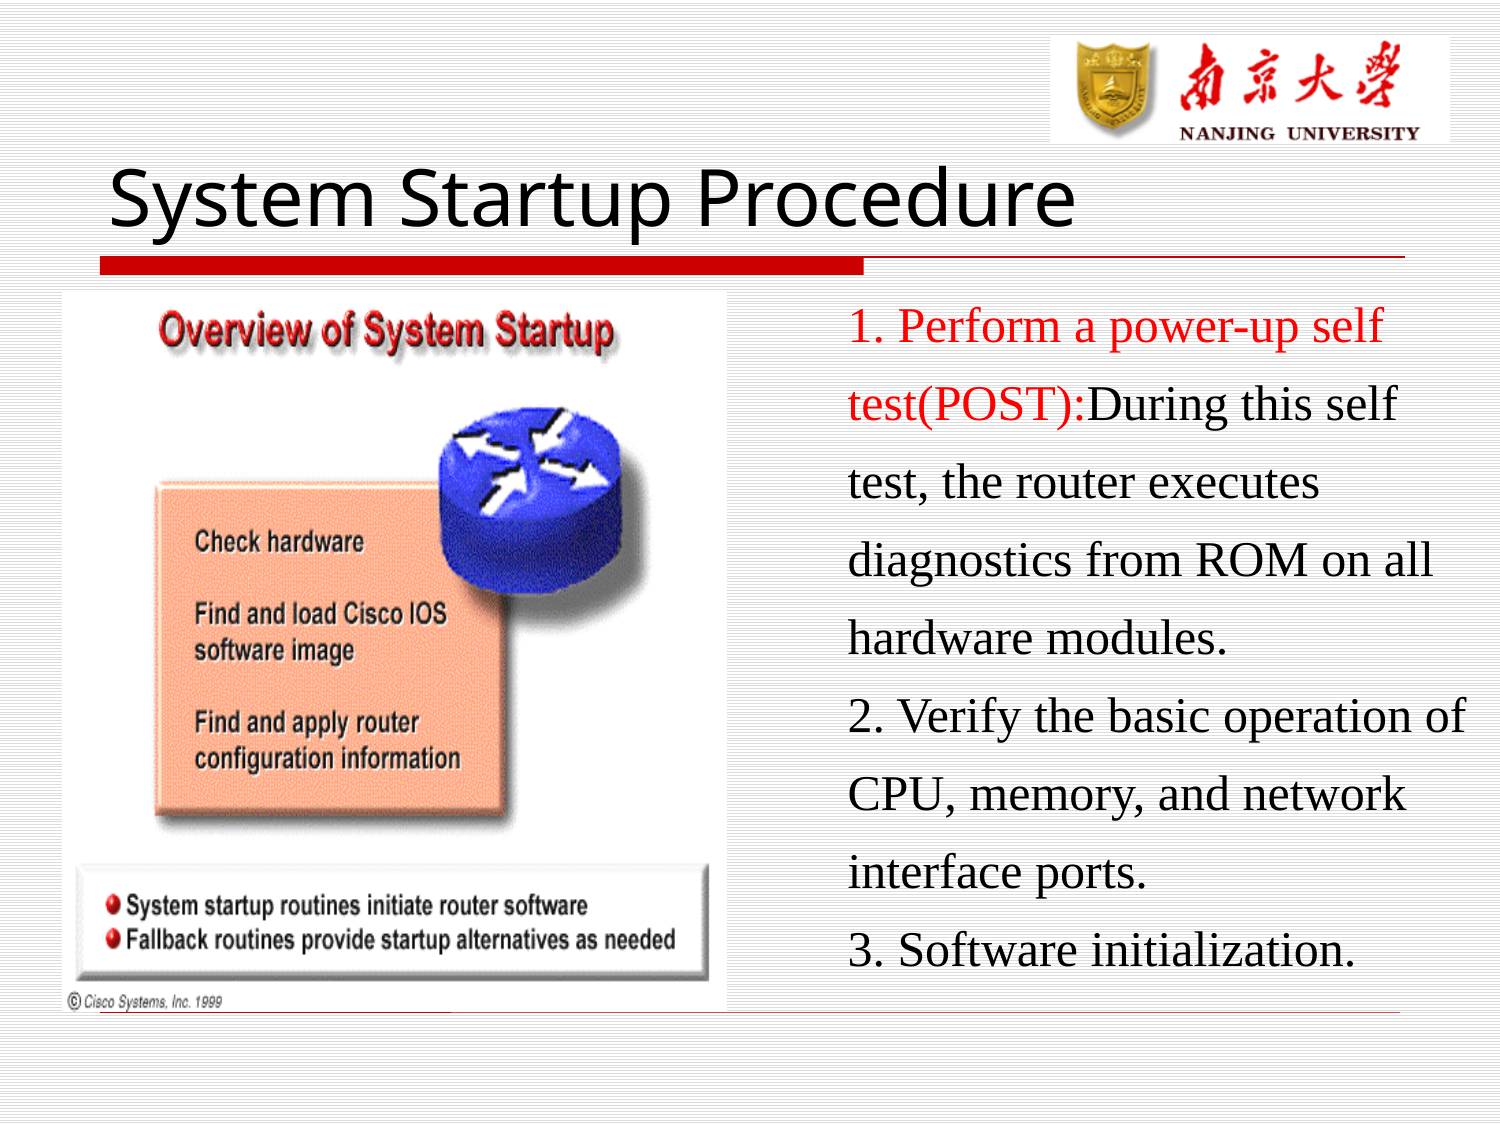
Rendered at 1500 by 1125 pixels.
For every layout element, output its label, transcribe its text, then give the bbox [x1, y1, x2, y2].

picture [1050, 37, 1450, 143]
picture [61, 290, 727, 1012]
text_box System Startup Procedure [94, 49, 1407, 250]
text_box 1. Perform a power-up self test(POST):During this self test, the router executes diagnostics from ROM on all hardware modules. 2. Verify the basic operation of CPU, memory, and network interface ports. 3. Software initialization. [832, 267, 1483, 984]
